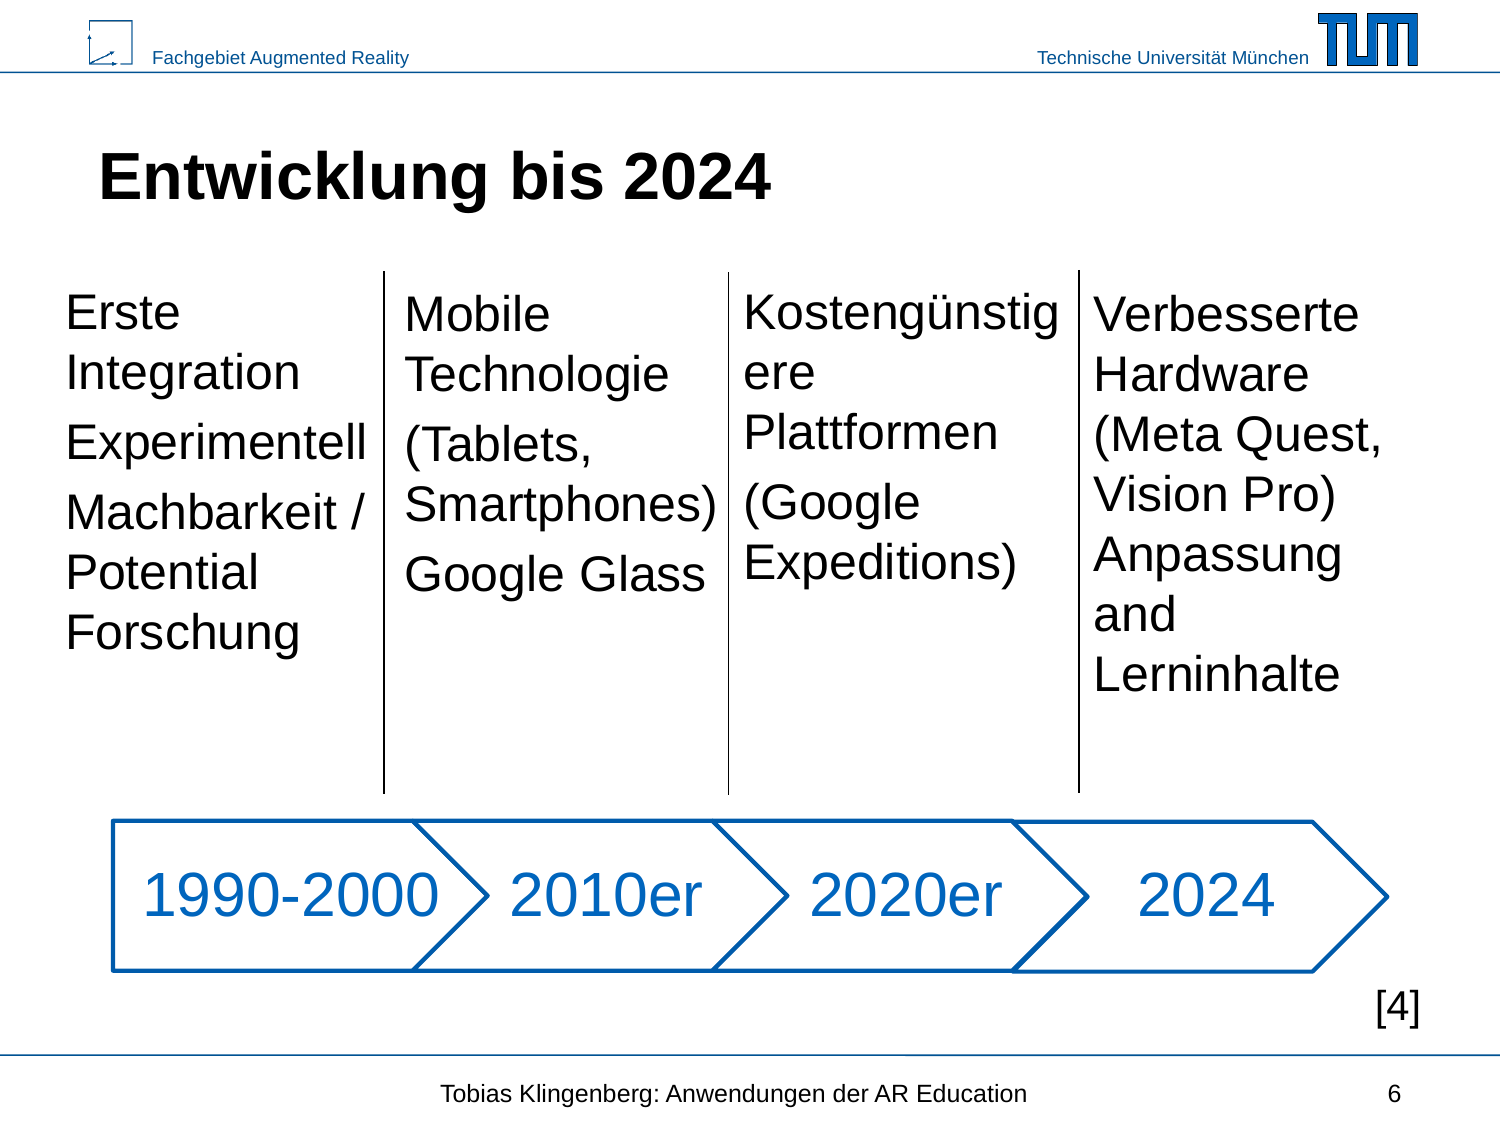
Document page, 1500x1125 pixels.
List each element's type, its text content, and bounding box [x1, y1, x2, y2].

text_box Kostengünstigere Plattformen (Google Expeditions) [729, 272, 1078, 560]
slide_number 6 [1391, 1067, 1417, 1118]
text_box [112, 562, 1388, 1125]
title Entwicklung bis 2024 [83, 120, 1417, 221]
text_box Verbesserte Hardware (Meta Quest, Vision Pro) Anpassung and Lerninhalte [1082, 273, 1437, 794]
text_box Mobile Technologie (Tablets, Smartphones) Google Glass [389, 274, 728, 560]
list Erste Integration Experimentell Machbarkeit / Potential Forschung [50, 272, 383, 793]
picture [83, 14, 136, 68]
text_box [4] [1391, 971, 1436, 1037]
